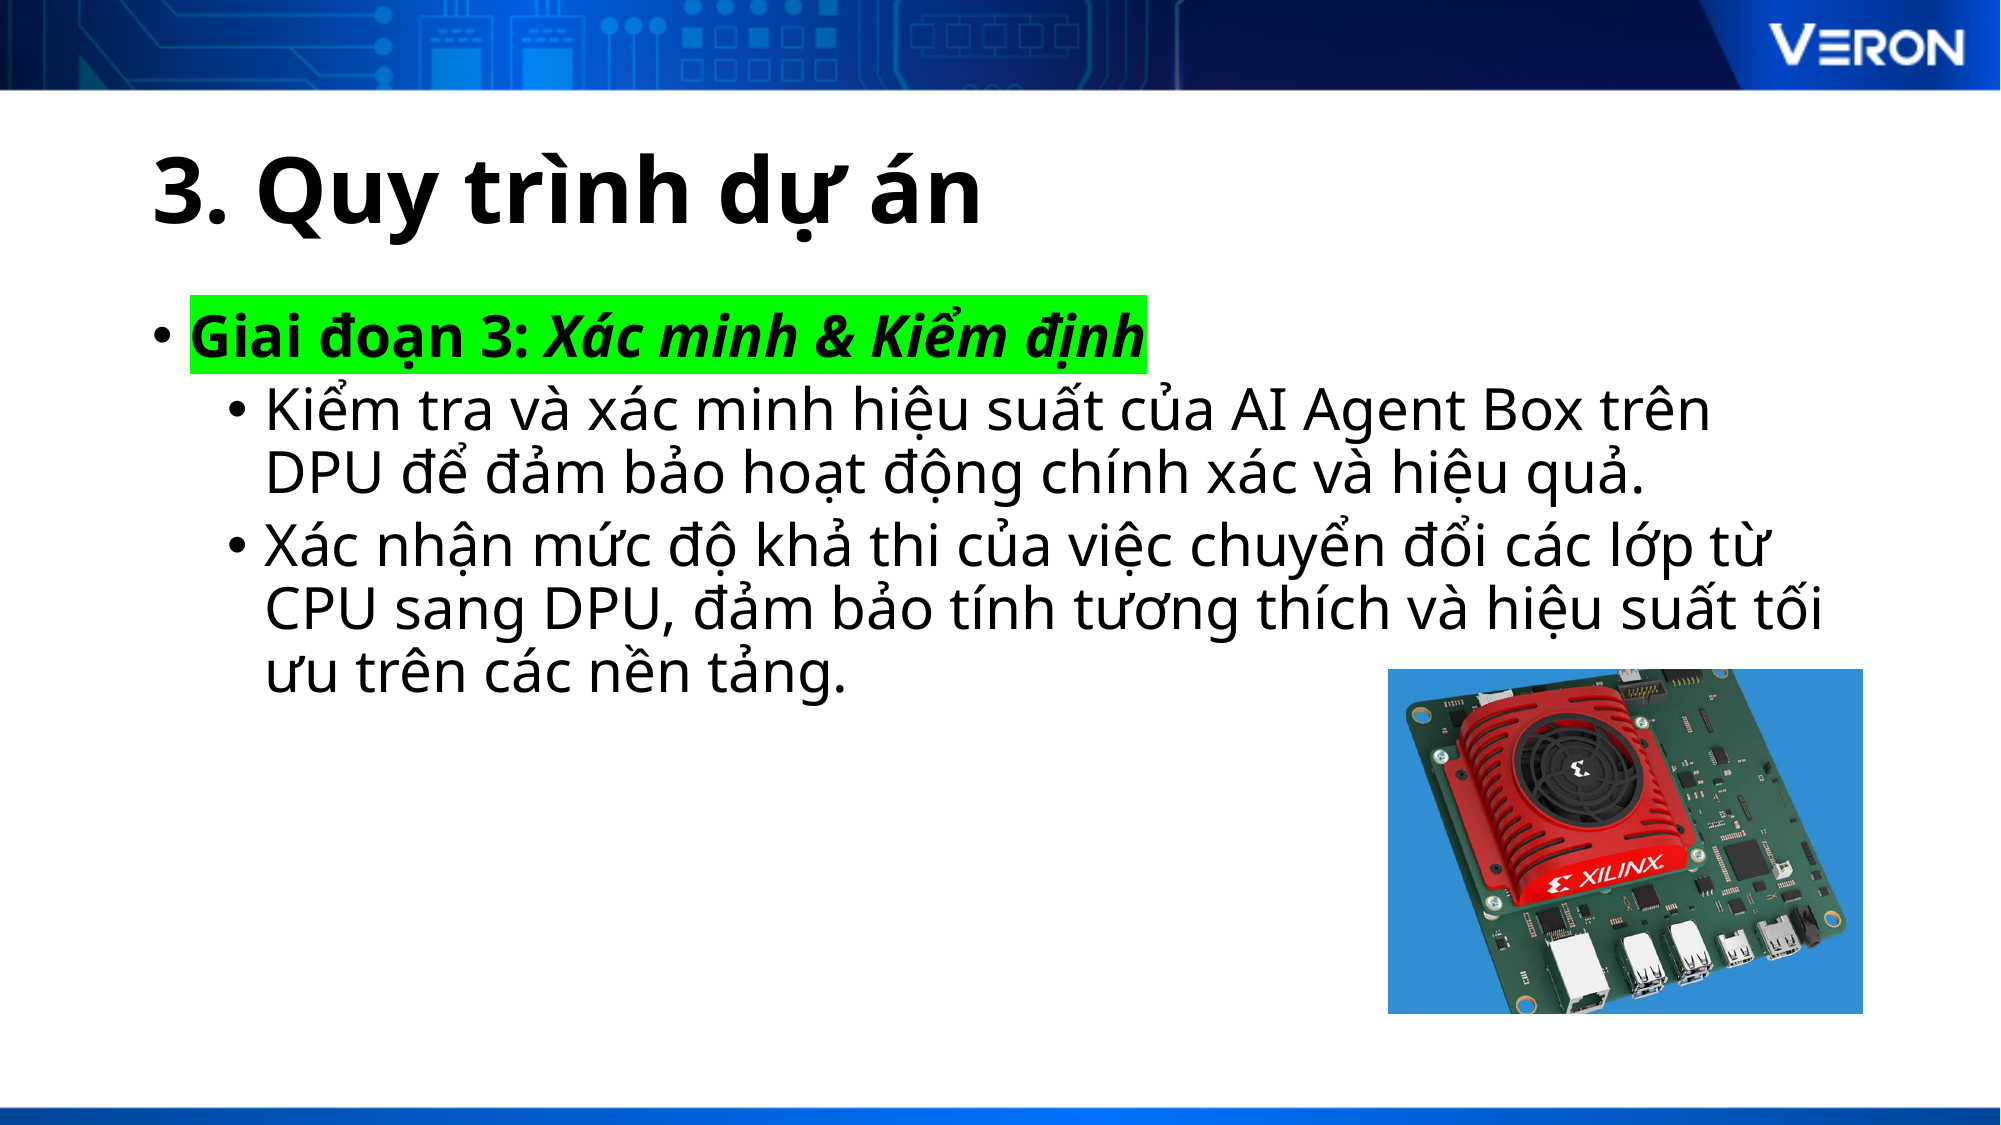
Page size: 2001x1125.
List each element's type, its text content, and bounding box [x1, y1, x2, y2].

title 3. Quy trình dự án [137, 111, 1863, 276]
list Giai đoạn 3: Xác minh & Kiểm định Kiểm tra và xác minh hiệu suất của AI Agent Box trên DPU để đảm bảo hoạt động chính xác và hiệu quả. Xác nhận mức độ khả thi của việc chuyển đổi các lớp từ CPU sang DPU, đảm bảo tính tương thích và hiệu suất tối ưu trên các nền tảng. [137, 299, 1863, 1014]
picture [0, 0, 2001, 1125]
